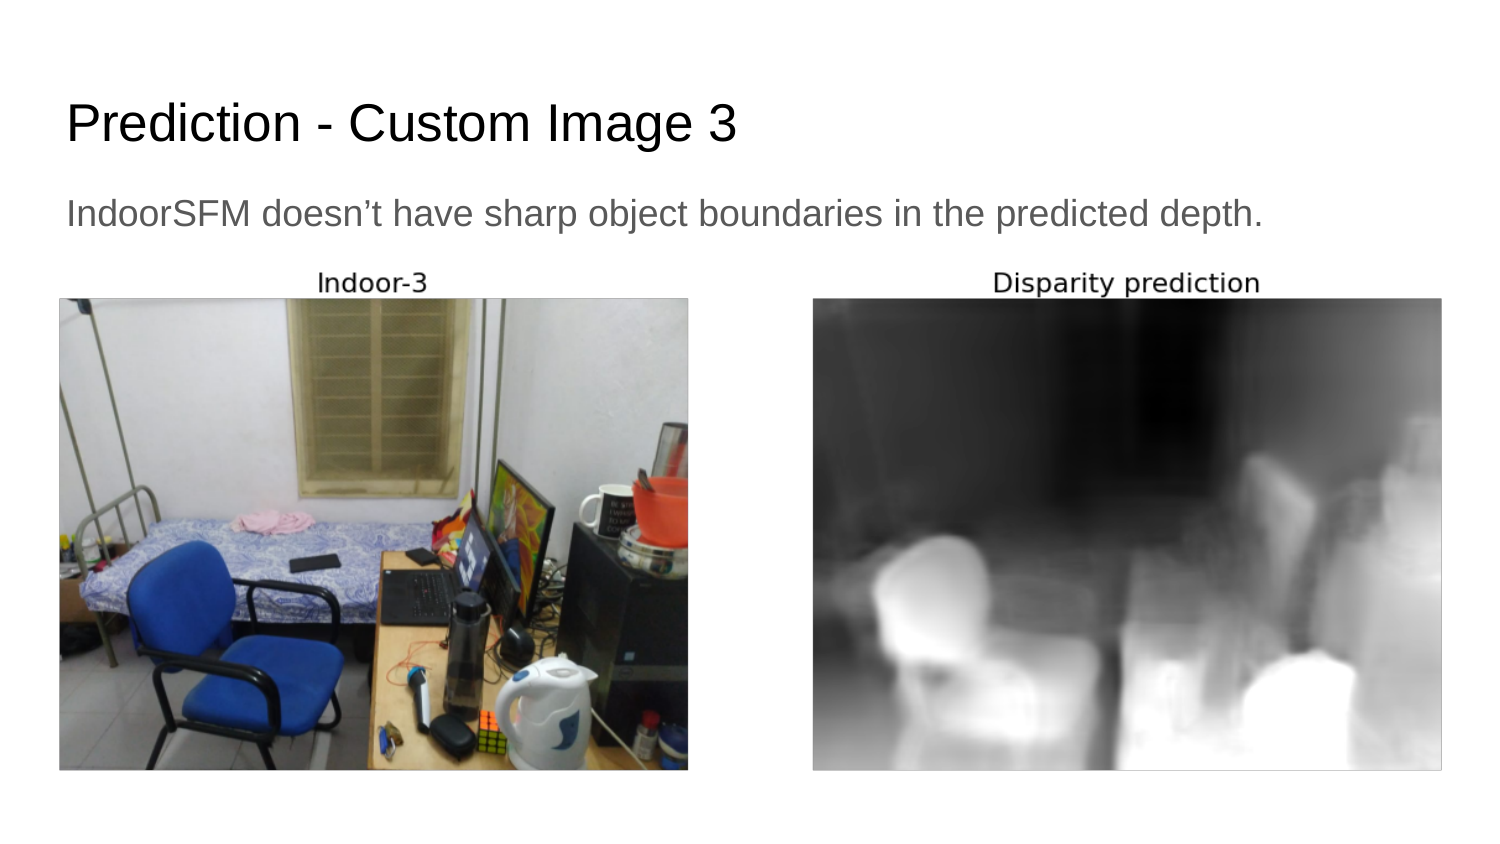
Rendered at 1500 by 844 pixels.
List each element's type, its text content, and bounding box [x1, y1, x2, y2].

list IndoorSFM doesn’t have sharp object boundaries in the predicted depth. [51, 166, 1449, 263]
title Prediction - Custom Image 3 [51, 72, 1449, 166]
picture [50, 264, 1450, 780]
